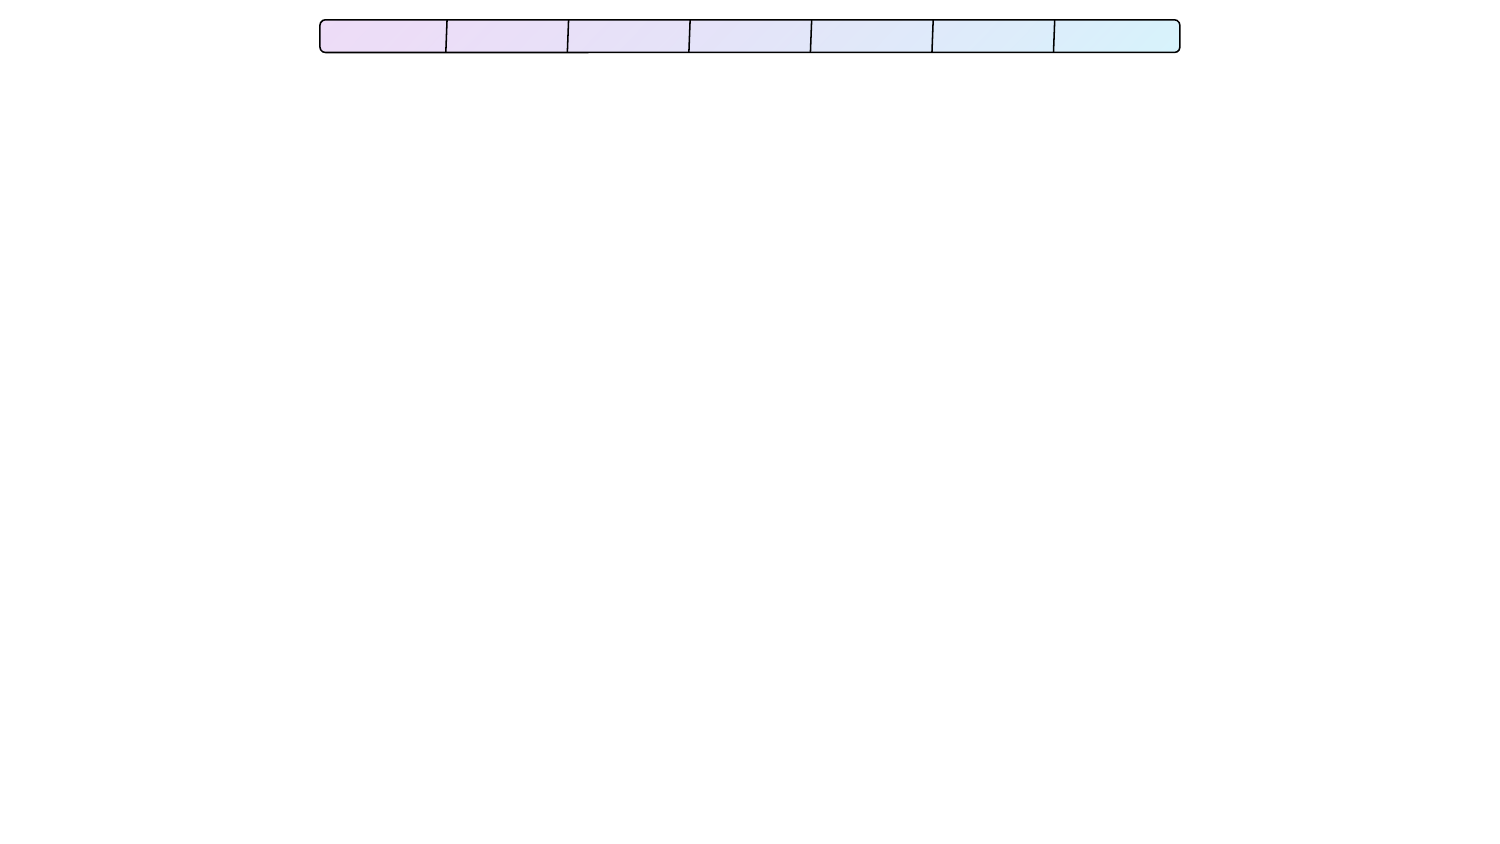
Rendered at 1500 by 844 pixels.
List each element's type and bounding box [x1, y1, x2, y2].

text_box [319, 19, 1180, 53]
